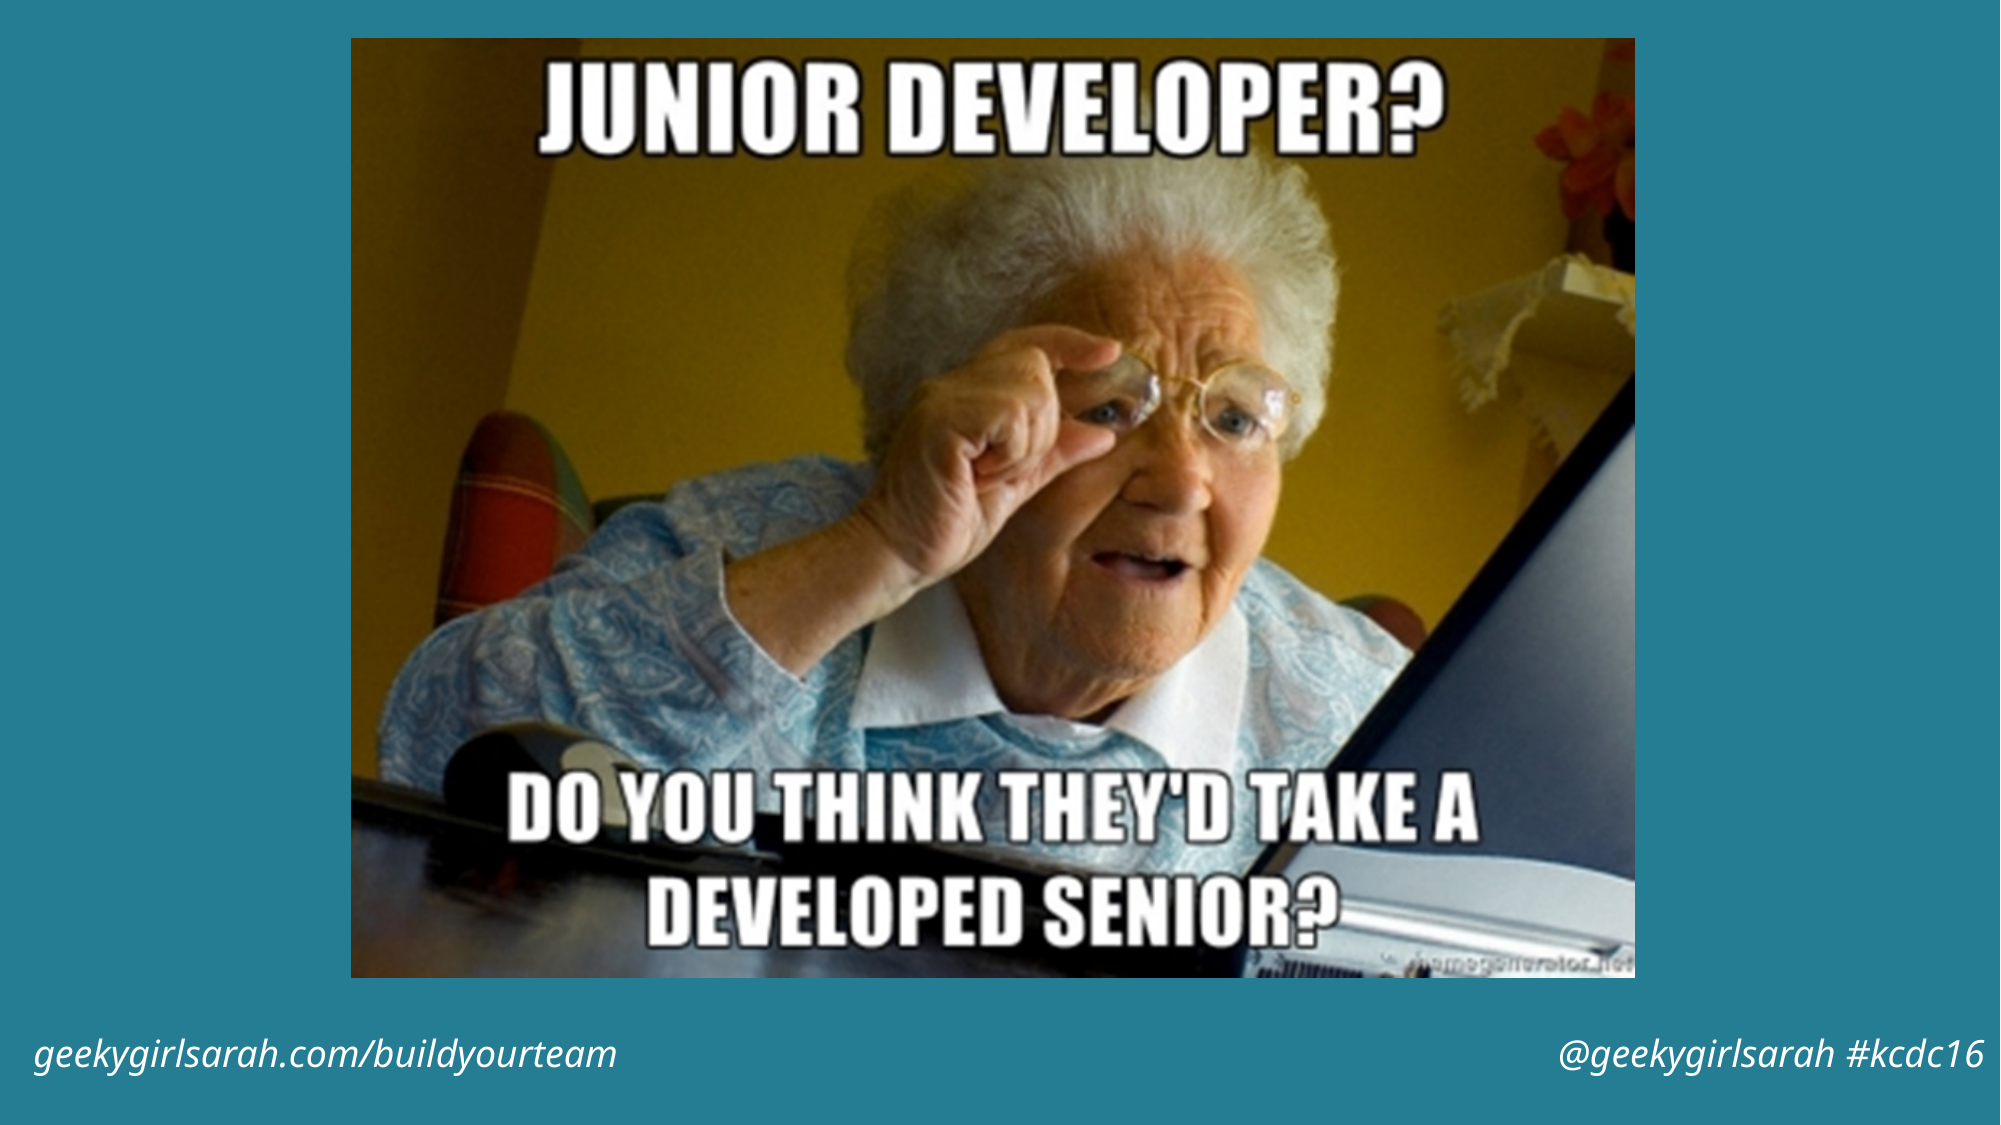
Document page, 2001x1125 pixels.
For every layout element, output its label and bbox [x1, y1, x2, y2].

picture [350, 37, 1636, 978]
